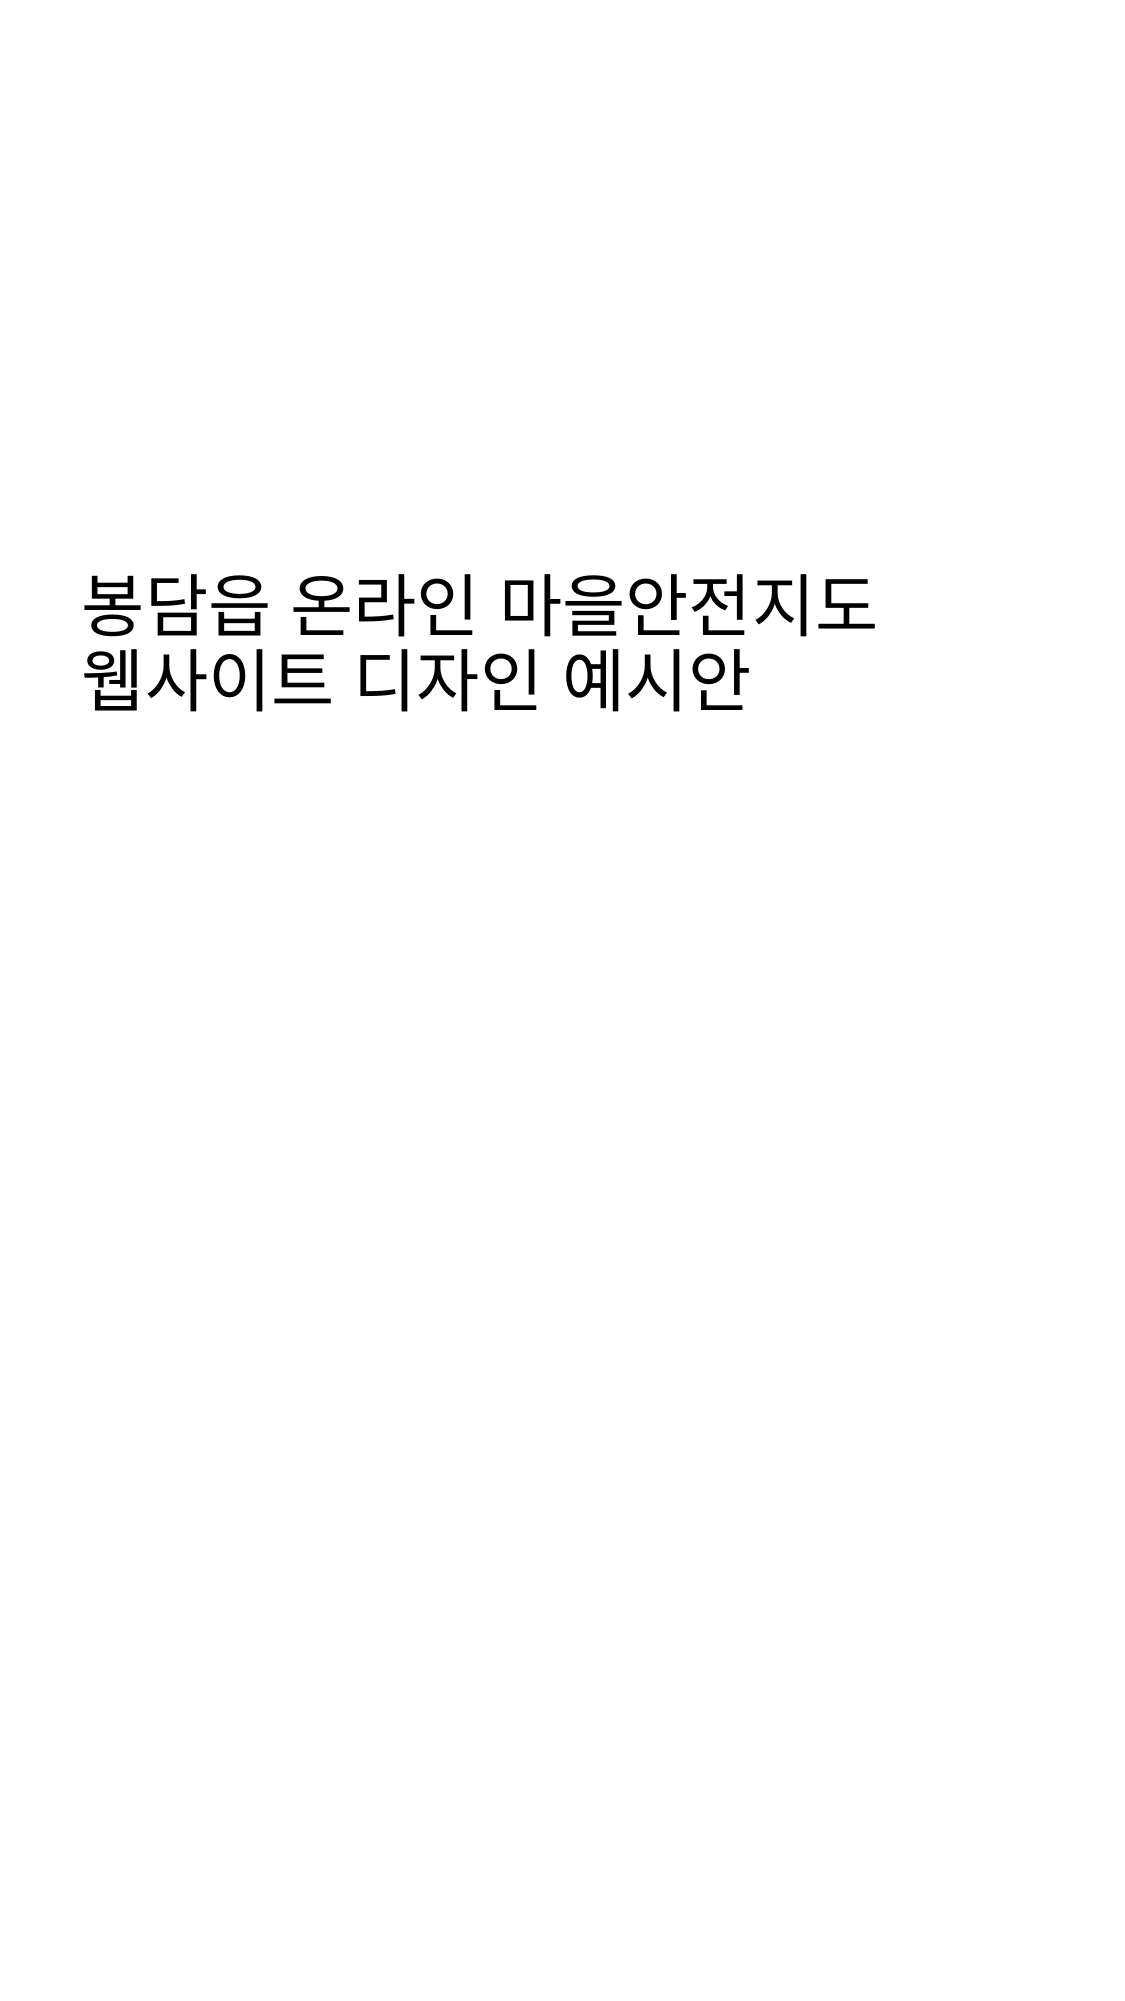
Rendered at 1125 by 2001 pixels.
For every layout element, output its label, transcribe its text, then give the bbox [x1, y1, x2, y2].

title 봉담읍 온라인 마을안전지도 웹사이트 디자인 예시안 [66, 453, 1038, 840]
